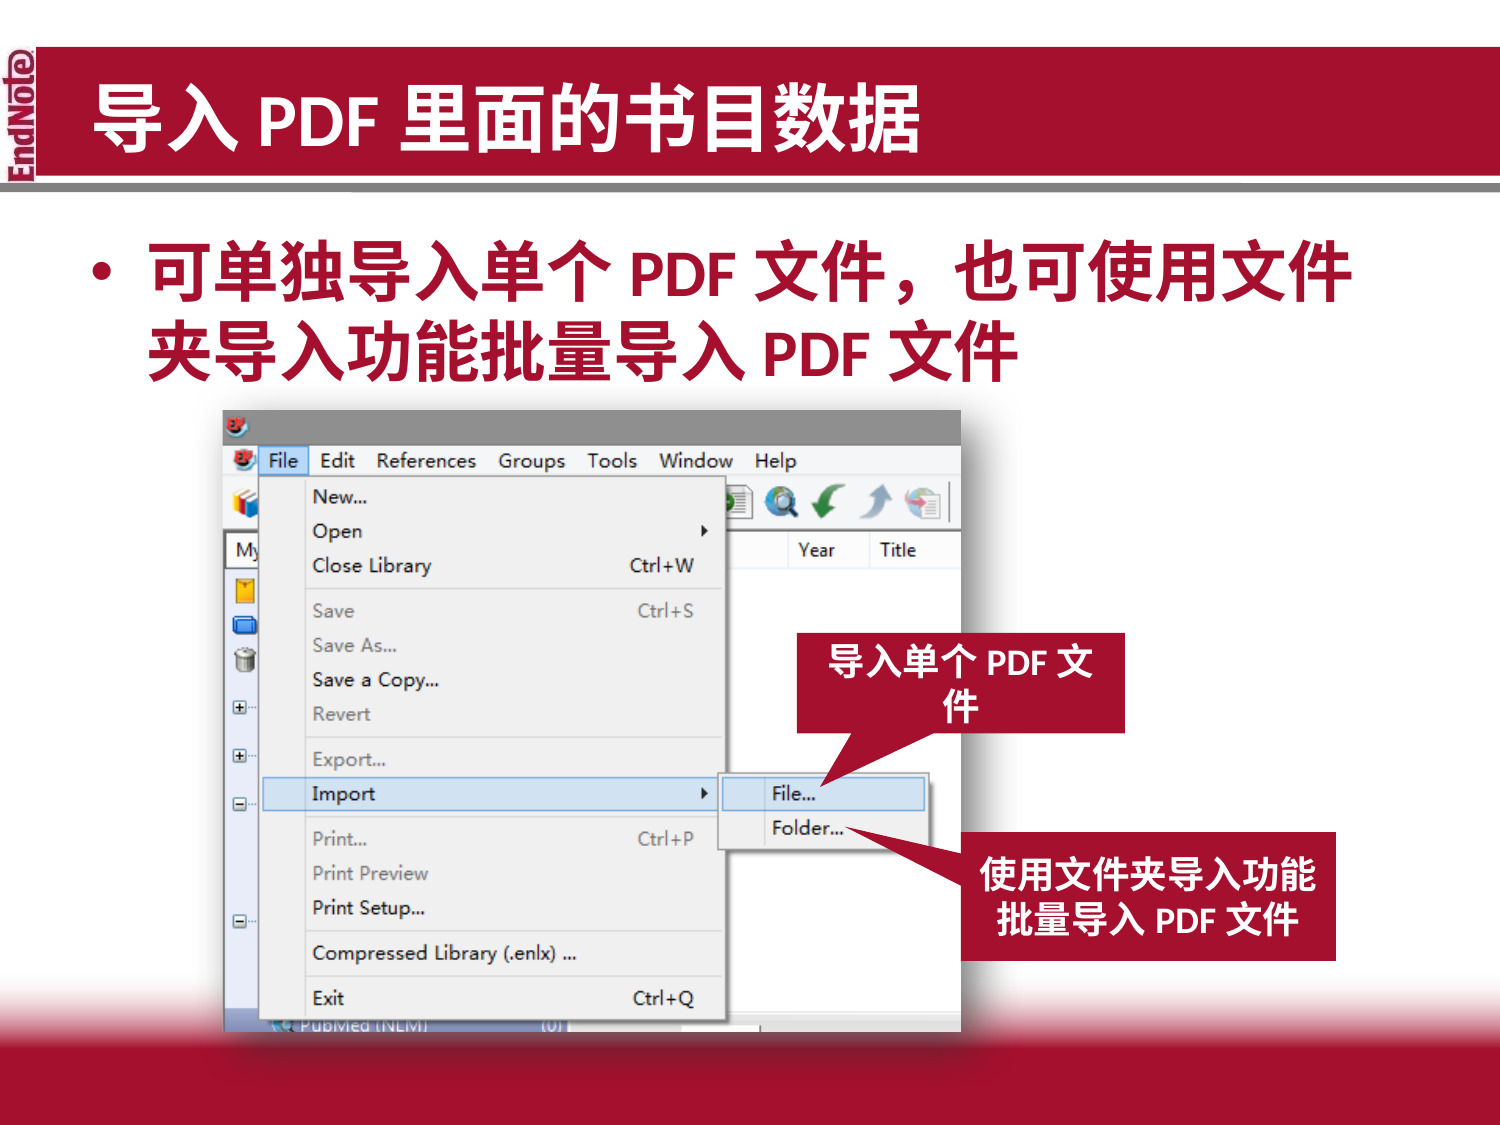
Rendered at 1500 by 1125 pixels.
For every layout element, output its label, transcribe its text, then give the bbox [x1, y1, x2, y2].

picture [0, 46, 36, 182]
text_box 导入单个PDF文件 [966, 630, 1128, 736]
picture [222, 409, 962, 1032]
title 导入PDF里面的书目数据 [74, 44, 1426, 188]
list 可单独导入单个PDF文件，也可使用文件夹导入功能批量导入PDF文件 [74, 222, 1426, 1006]
text_box 使用文件夹导入功能批量导入PDF文件 [966, 829, 1338, 964]
